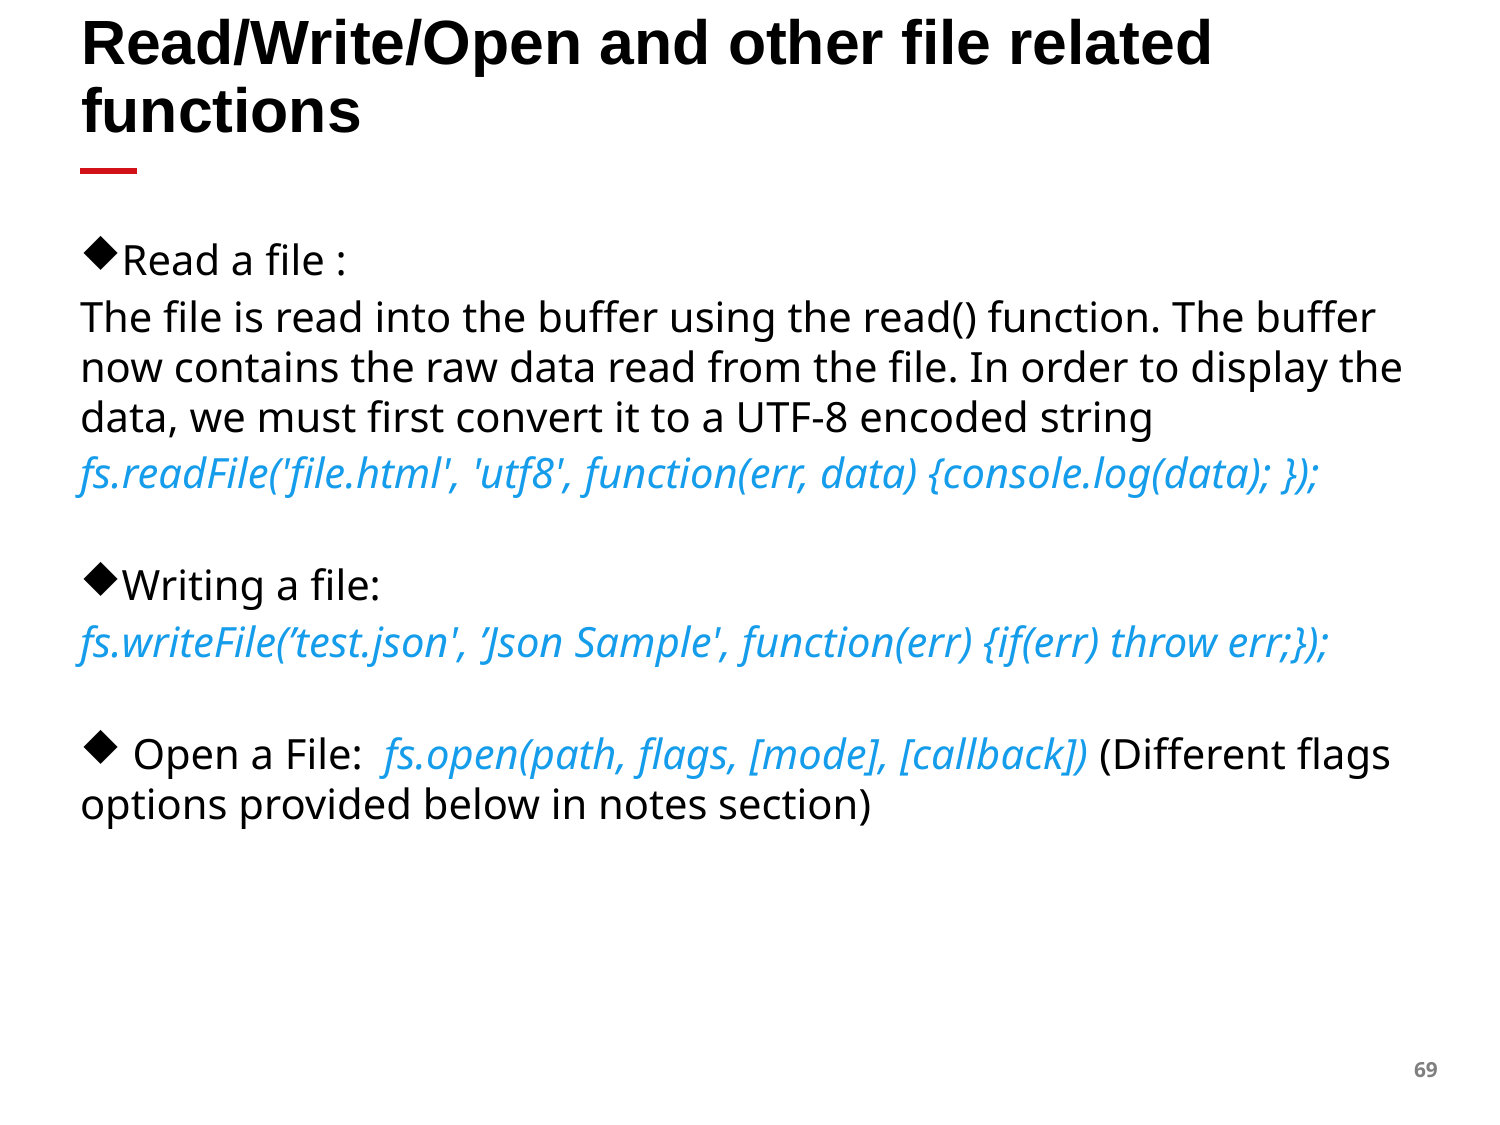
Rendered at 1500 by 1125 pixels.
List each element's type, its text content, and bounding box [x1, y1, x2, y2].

title Read/Write/Open and other file related functions [81, 76, 1421, 146]
list Read a file : The file is read into the buffer using the read() function. The buffer now contains the raw data read from the file. In order to display the data, we must first convert it to a UTF-8 encoded string fs.readFile('file.html', 'utf8', function(err, data) {console.log(data); }); Writing a file: fs.writeFile(’test.json', ’Json Sample', function(err) {if(err) throw err;}); Open a File: fs.open(path, flags, [mode], [callback]) (Different flags options provided below in notes section) [79, 234, 1420, 1022]
